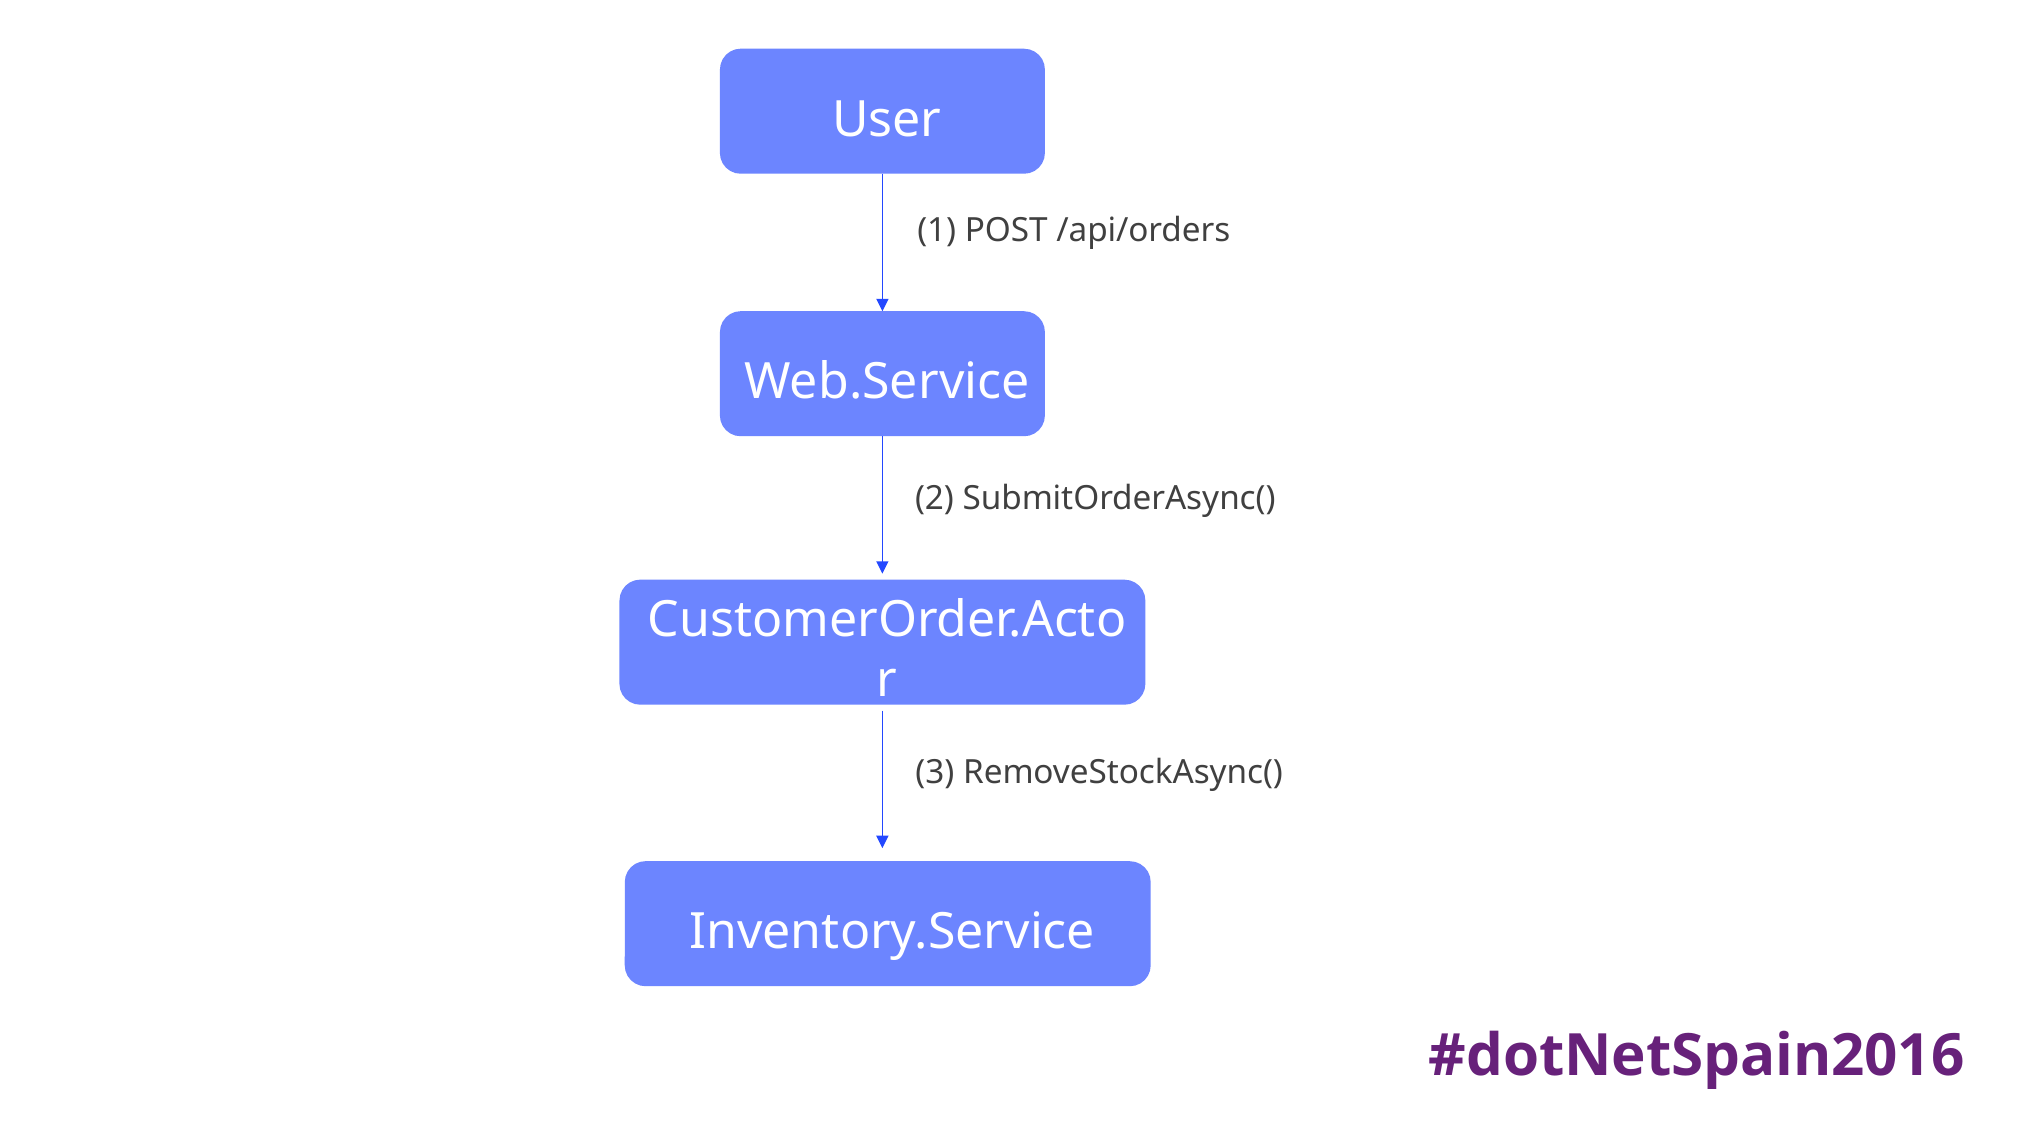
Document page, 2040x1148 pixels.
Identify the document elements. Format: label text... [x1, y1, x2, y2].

text_box User [719, 47, 1046, 175]
text_box (3) RemoveStockAsync() [885, 736, 1314, 809]
text_box (1) POST /api/orders [887, 195, 1261, 268]
text_box Inventory.Service [623, 860, 1152, 987]
text_box CustomerOrder.Actor [618, 578, 1147, 706]
text_box (2) SubmitOrderAsync() [884, 462, 1307, 535]
text_box Web.Service [719, 310, 1046, 438]
